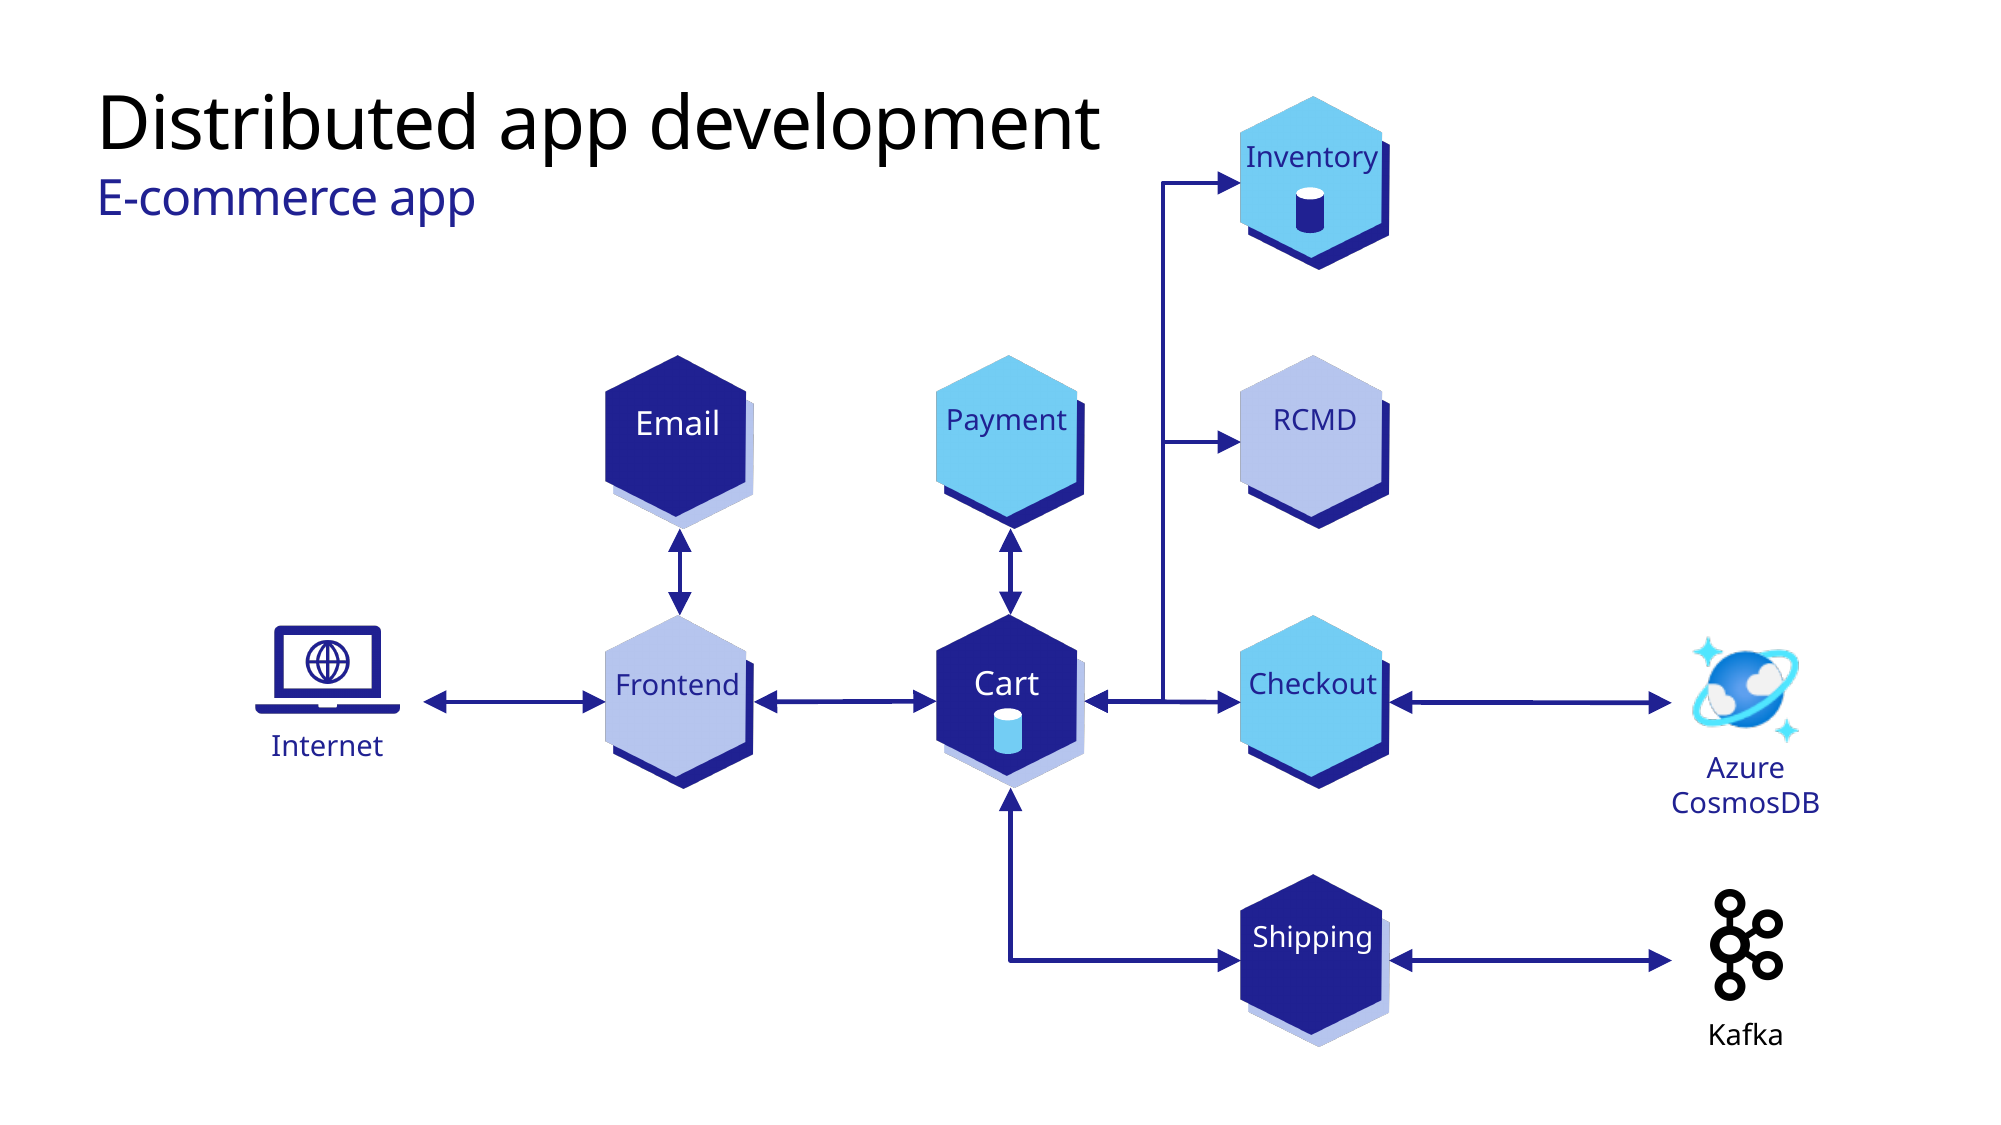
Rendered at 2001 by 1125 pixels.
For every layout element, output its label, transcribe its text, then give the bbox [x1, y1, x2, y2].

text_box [1240, 96, 1390, 270]
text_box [1240, 355, 1390, 529]
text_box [252, 594, 403, 763]
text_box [1084, 182, 1242, 702]
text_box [605, 355, 755, 529]
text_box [1240, 873, 1390, 1048]
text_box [1240, 615, 1390, 789]
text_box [1708, 888, 1784, 1053]
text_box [1673, 633, 1818, 821]
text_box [936, 355, 1085, 529]
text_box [605, 615, 755, 789]
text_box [936, 614, 1085, 788]
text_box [1039, 758, 1213, 990]
title Distributed app development E-commerce app [96, 75, 1904, 227]
